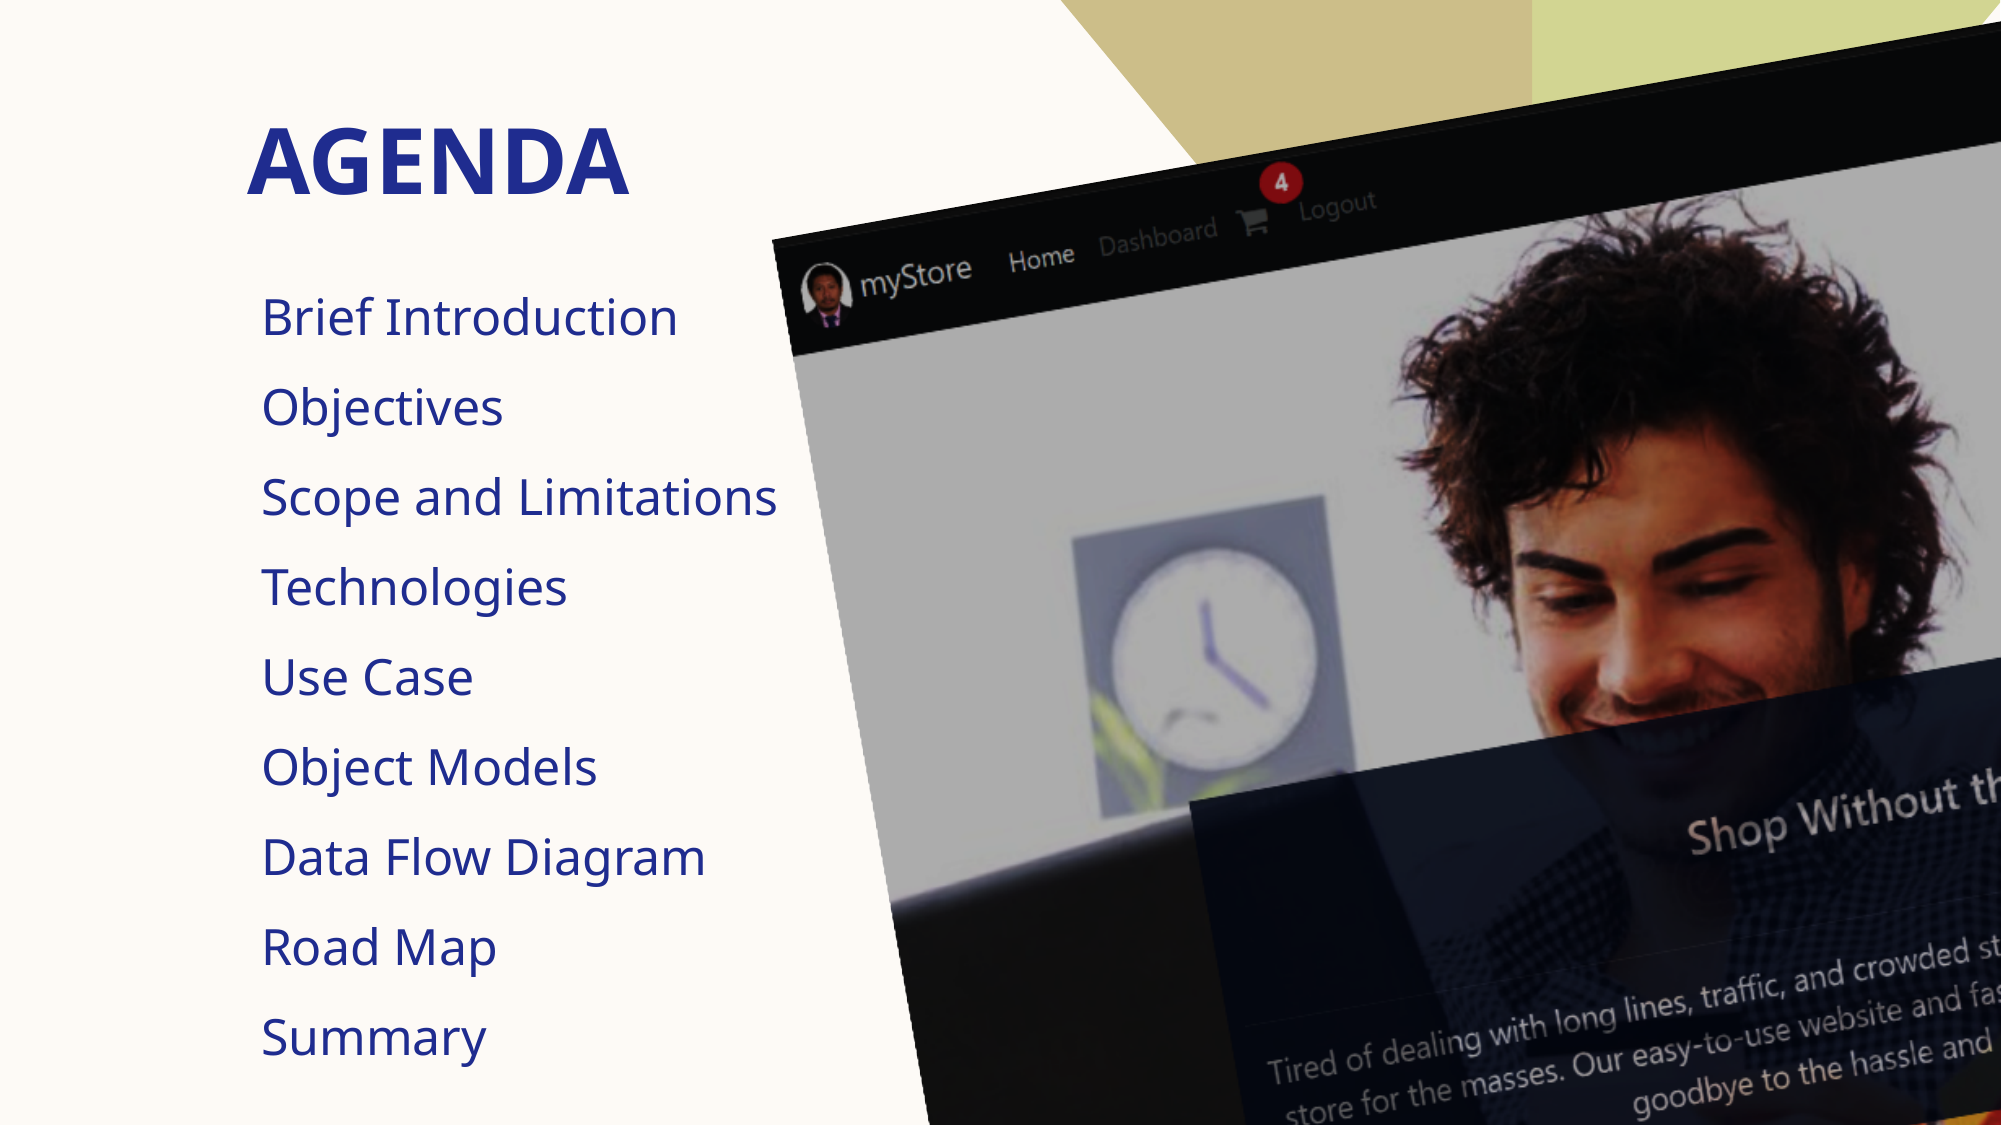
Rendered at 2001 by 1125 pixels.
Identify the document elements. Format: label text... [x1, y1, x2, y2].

title AGENDA [232, 95, 1167, 222]
list Brief Introduction​ Objectives Scope and Limitations Technologies Use Case Object Models Data Flow Diagram Road Map​ Summary [246, 247, 859, 1070]
picture [774, 21, 2001, 1125]
